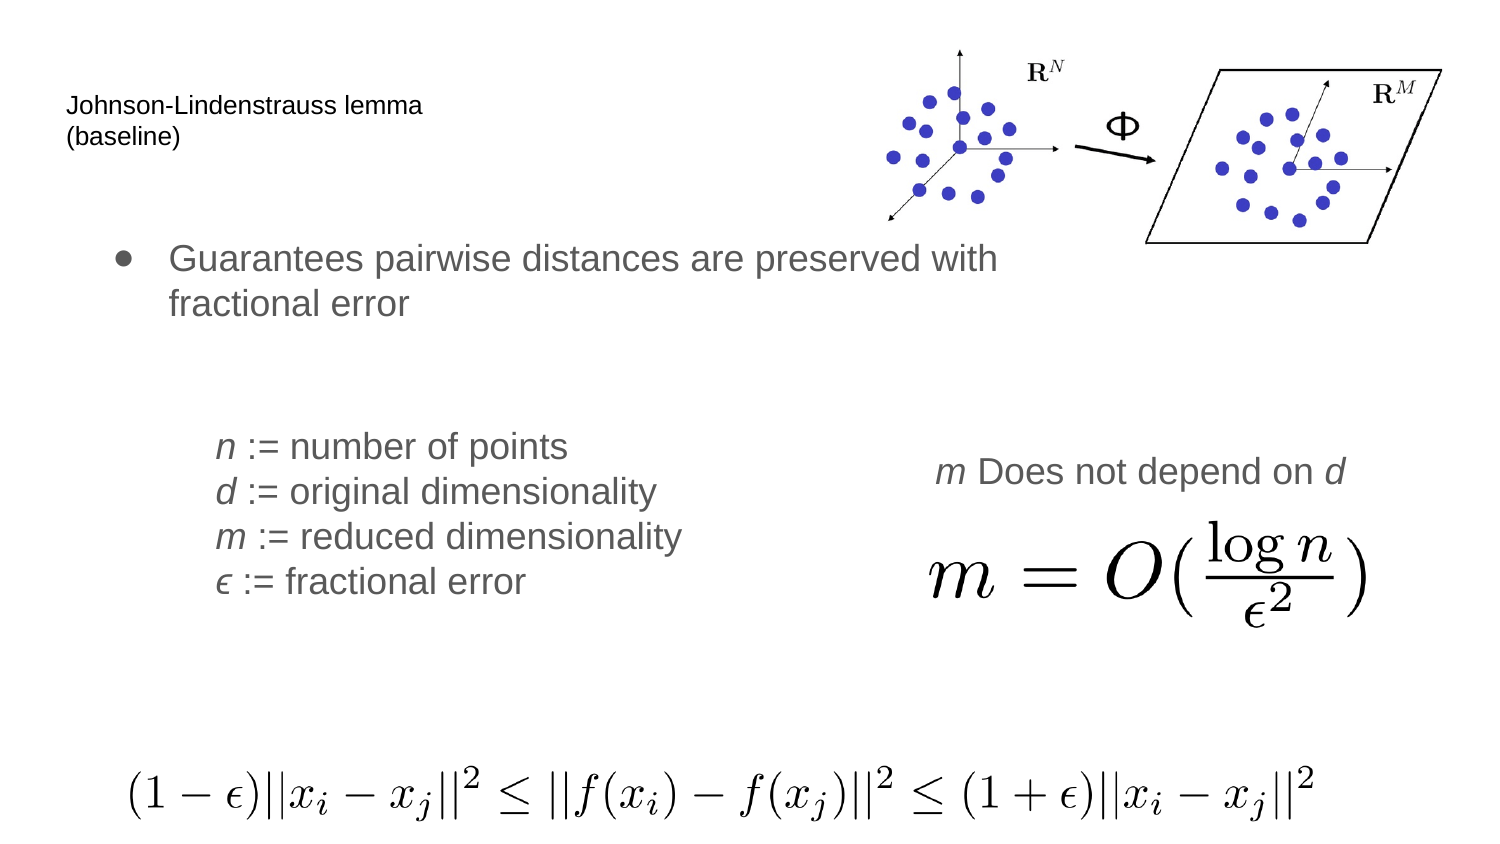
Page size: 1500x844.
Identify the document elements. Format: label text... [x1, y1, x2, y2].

text_box [15, 281, 618, 645]
text_box n := number of points d := original dimensionality m := reduced dimensionality ϵ := fractional error [200, 407, 729, 572]
text_box Guarantees pairwise distances are preserved with fractional error [78, 219, 850, 254]
picture [920, 511, 1390, 636]
picture [855, 0, 1472, 341]
picture [124, 747, 1330, 831]
text_box m Does not depend on d [920, 431, 1390, 483]
title Johnson-Lindenstrauss lemma (baseline) [51, 72, 850, 167]
